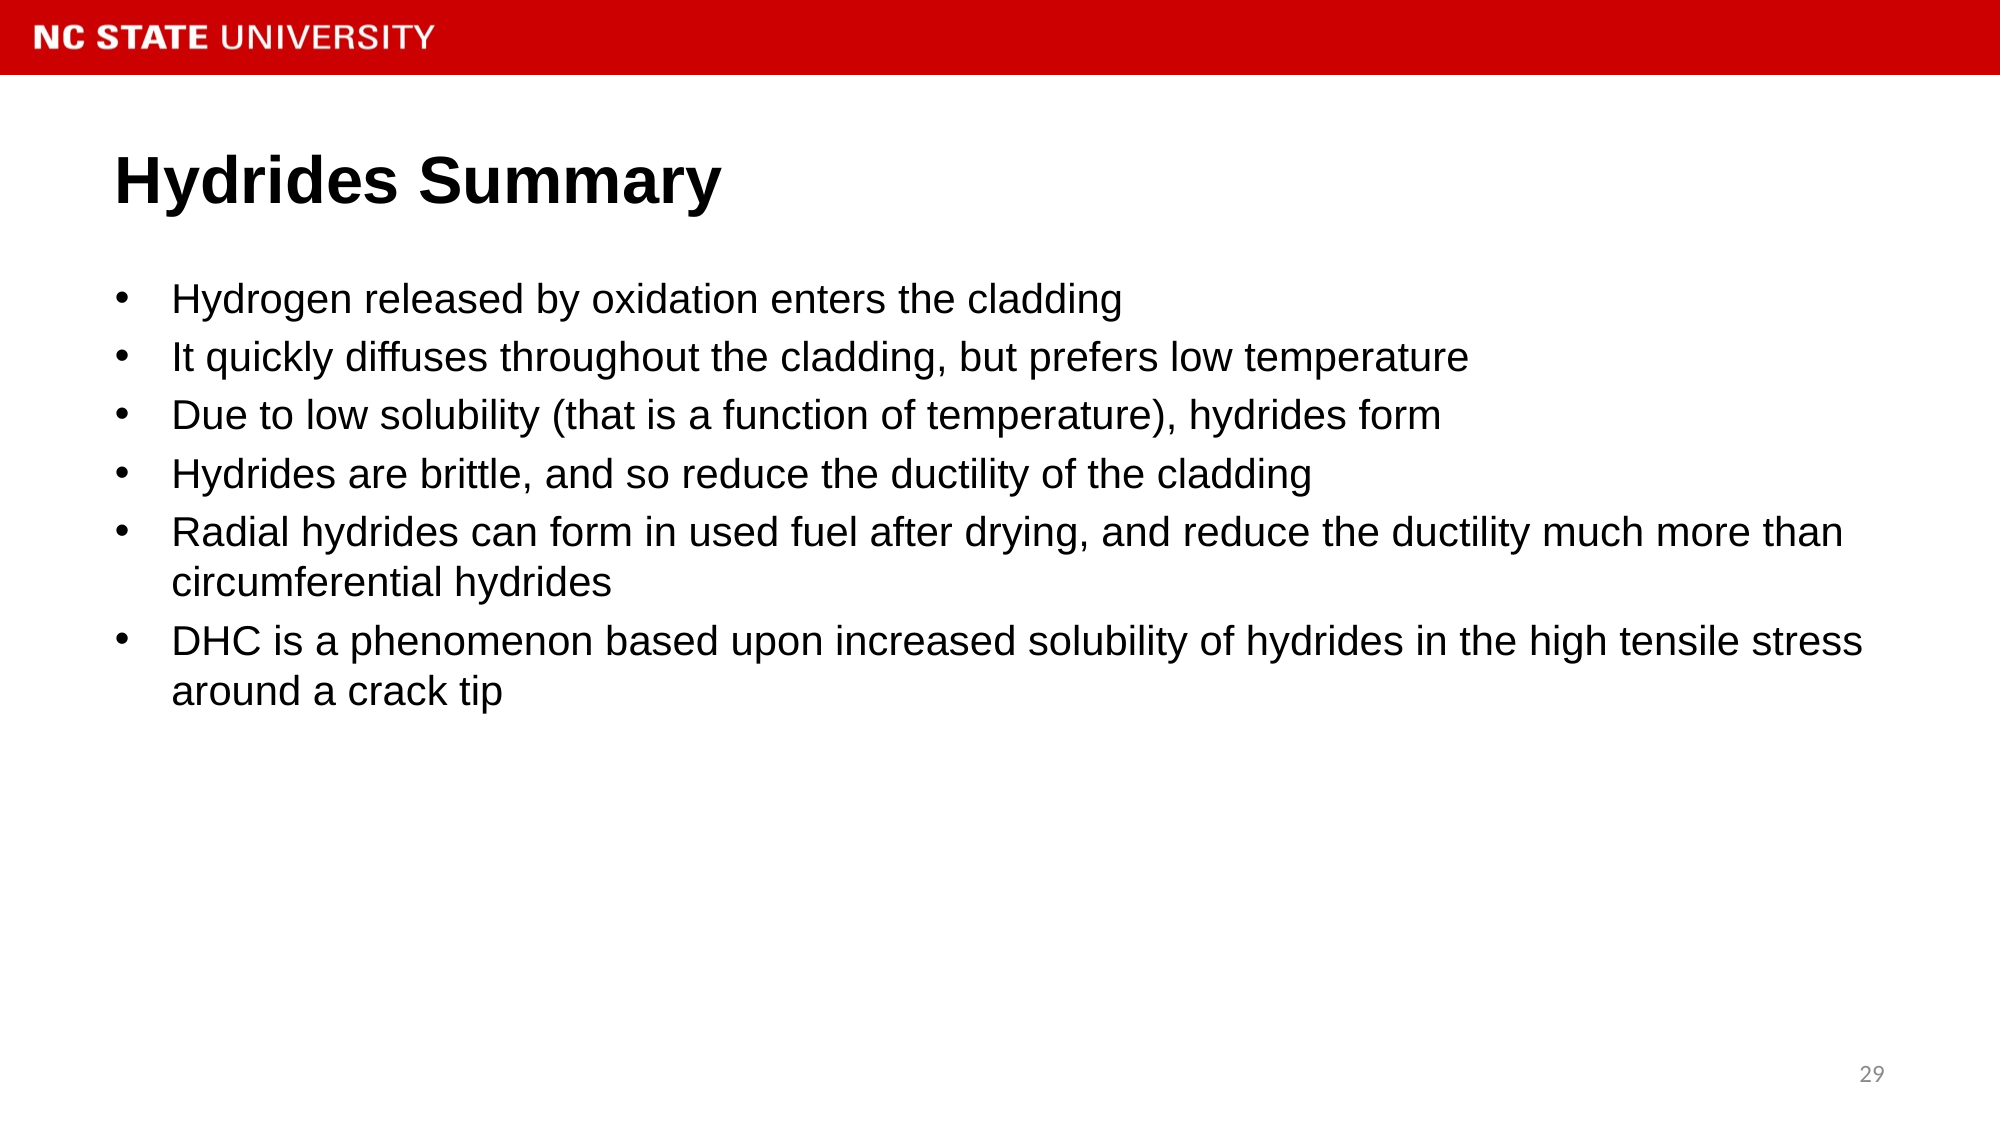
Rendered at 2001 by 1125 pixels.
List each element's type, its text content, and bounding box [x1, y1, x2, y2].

list Hydrogen released by oxidation enters the cladding It quickly diffuses throughout the cladding, but prefers low temperature Due to low solubility (that is a function of temperature), hydrides form Hydrides are brittle, and so reduce the ductility of the cladding Radial hydrides can form in used fuel after drying, and reduce the ductility much more than circumferential hydrides DHC is a phenomenon based upon increased solubility of hydrides in the high tensile stress around a crack tip [99, 264, 1900, 1005]
title Hydrides Summary [99, 88, 1900, 264]
slide_number 29 [1433, 1042, 1900, 1103]
picture [0, 0, 2000, 75]
